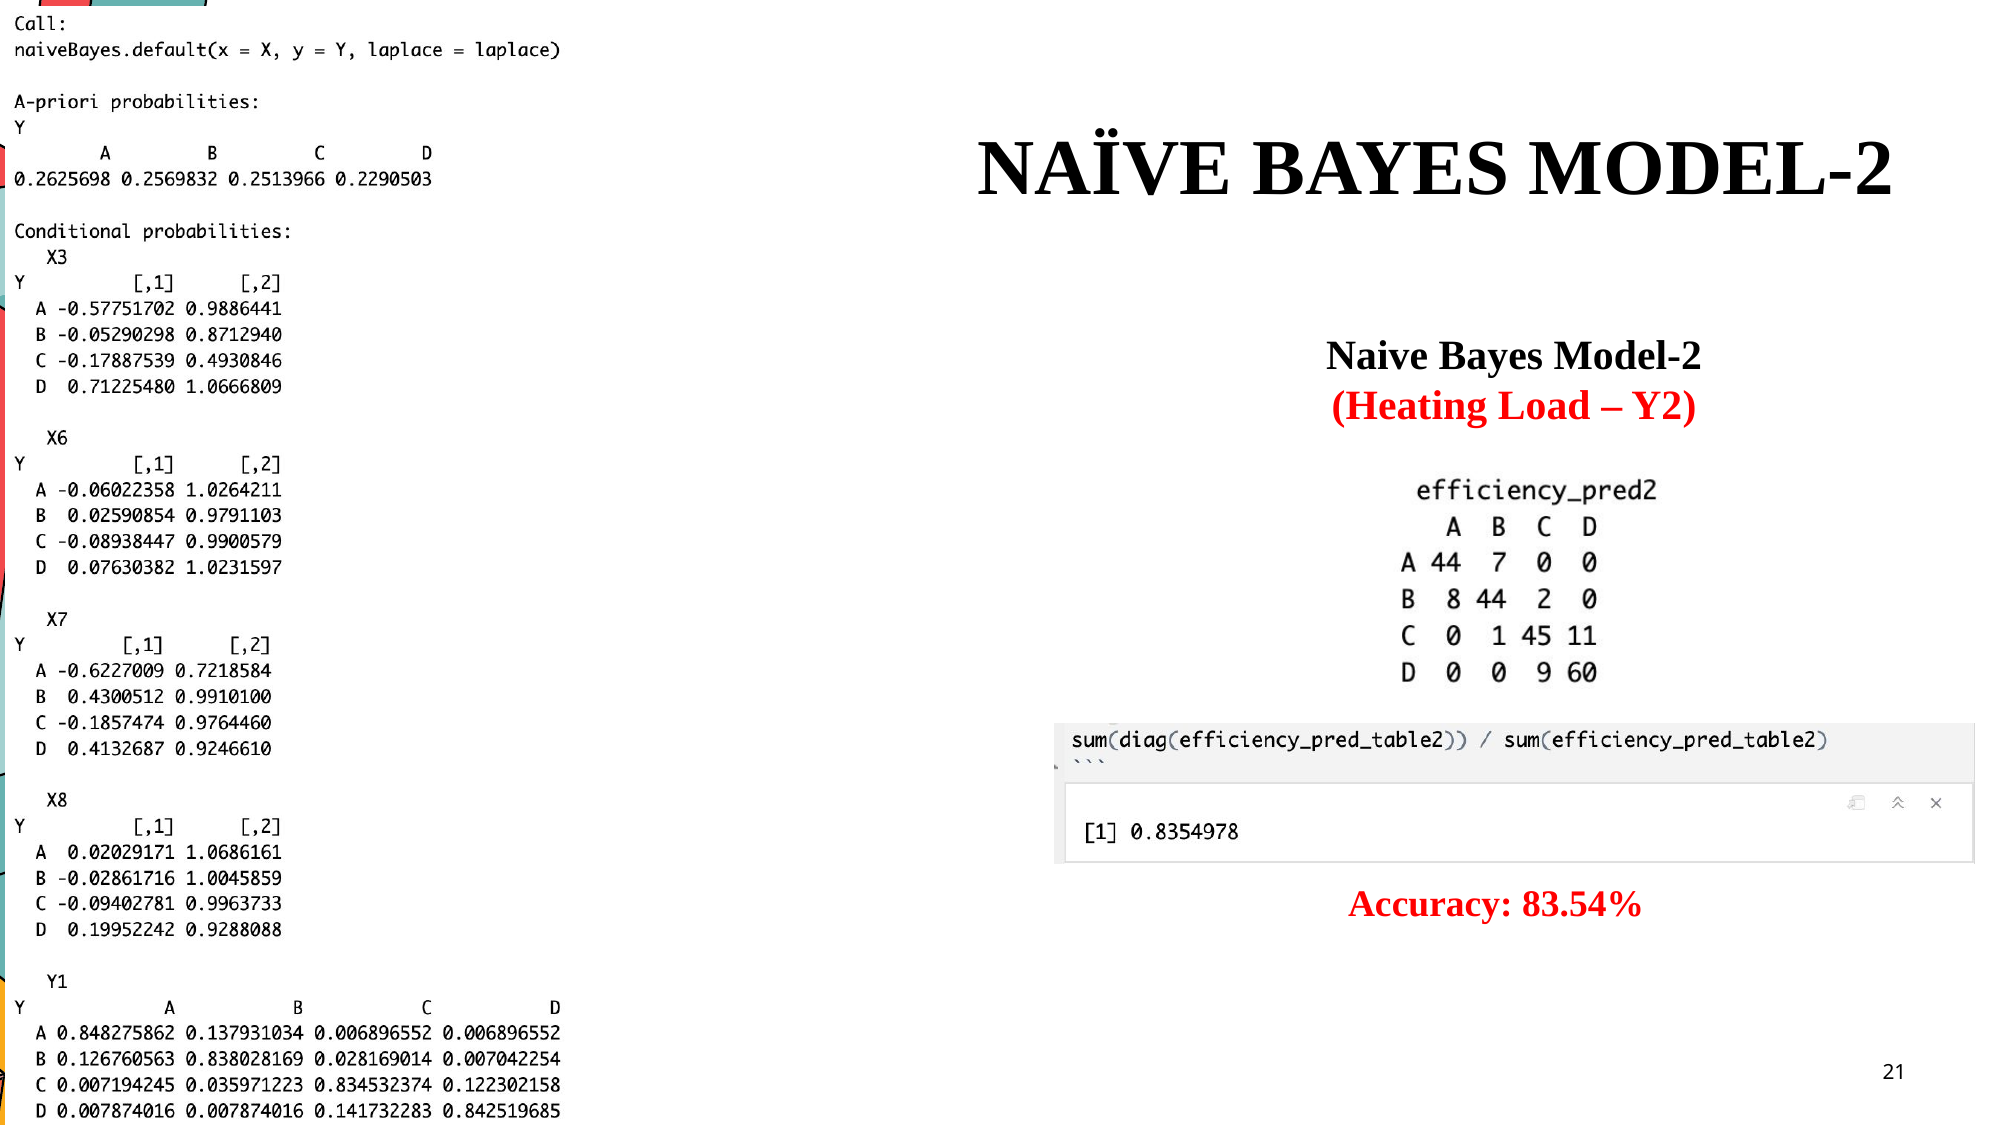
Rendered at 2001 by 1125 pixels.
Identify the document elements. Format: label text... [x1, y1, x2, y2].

picture [1054, 723, 1975, 864]
picture [5, 6, 963, 1125]
picture [1377, 471, 1861, 689]
text_box Accuracy: 83.54% [992, 871, 2000, 932]
text_box Naive Bayes Model-2 (Heating Load – Y2) [1014, 320, 2000, 435]
title Naïve bayes model-2 [963, 59, 1963, 278]
slide_number 21 [1651, 1042, 1922, 1103]
